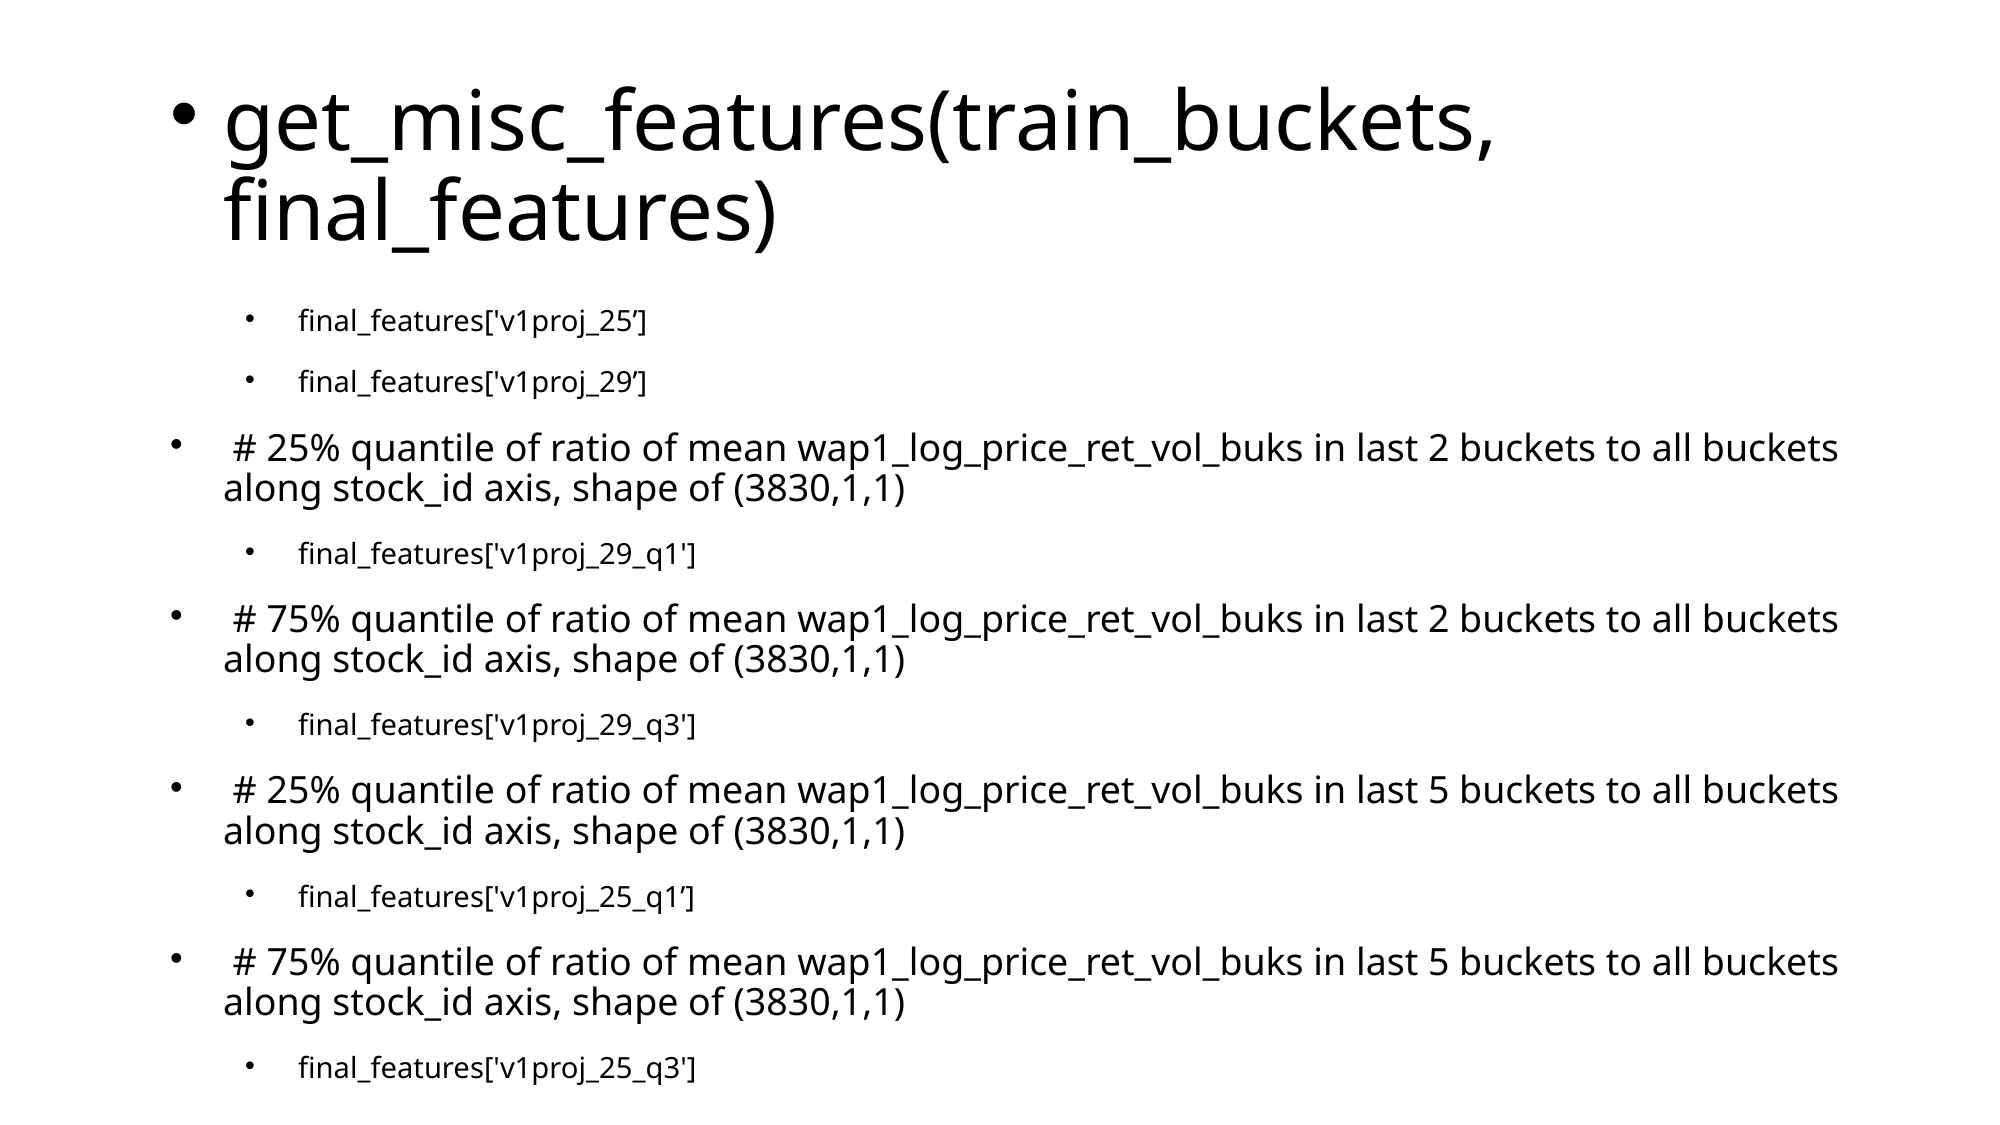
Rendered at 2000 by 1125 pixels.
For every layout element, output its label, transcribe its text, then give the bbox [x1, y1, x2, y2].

title get_misc_features(train_buckets, final_features) [137, 59, 1862, 277]
list final_features['v1proj_25’] final_features['v1proj_29’] # 25% quantile of ratio of mean wap1_log_price_ret_vol_buks in last 2 buckets to all buckets along stock_id axis, shape of (3830,1,1) final_features['v1proj_29_q1'] # 75% quantile of ratio of mean wap1_log_price_ret_vol_buks in last 2 buckets to all buckets along stock_id axis, shape of (3830,1,1) final_features['v1proj_29_q3'] # 25% quantile of ratio of mean wap1_log_price_ret_vol_buks in last 5 buckets to all buckets along stock_id axis, shape of (3830,1,1) final_features['v1proj_25_q1’] # 75% quantile of ratio of mean wap1_log_price_ret_vol_buks in last 5 buckets to all buckets along stock_id axis, shape of (3830,1,1) final_features['v1proj_25_q3'] [137, 299, 1862, 1013]
